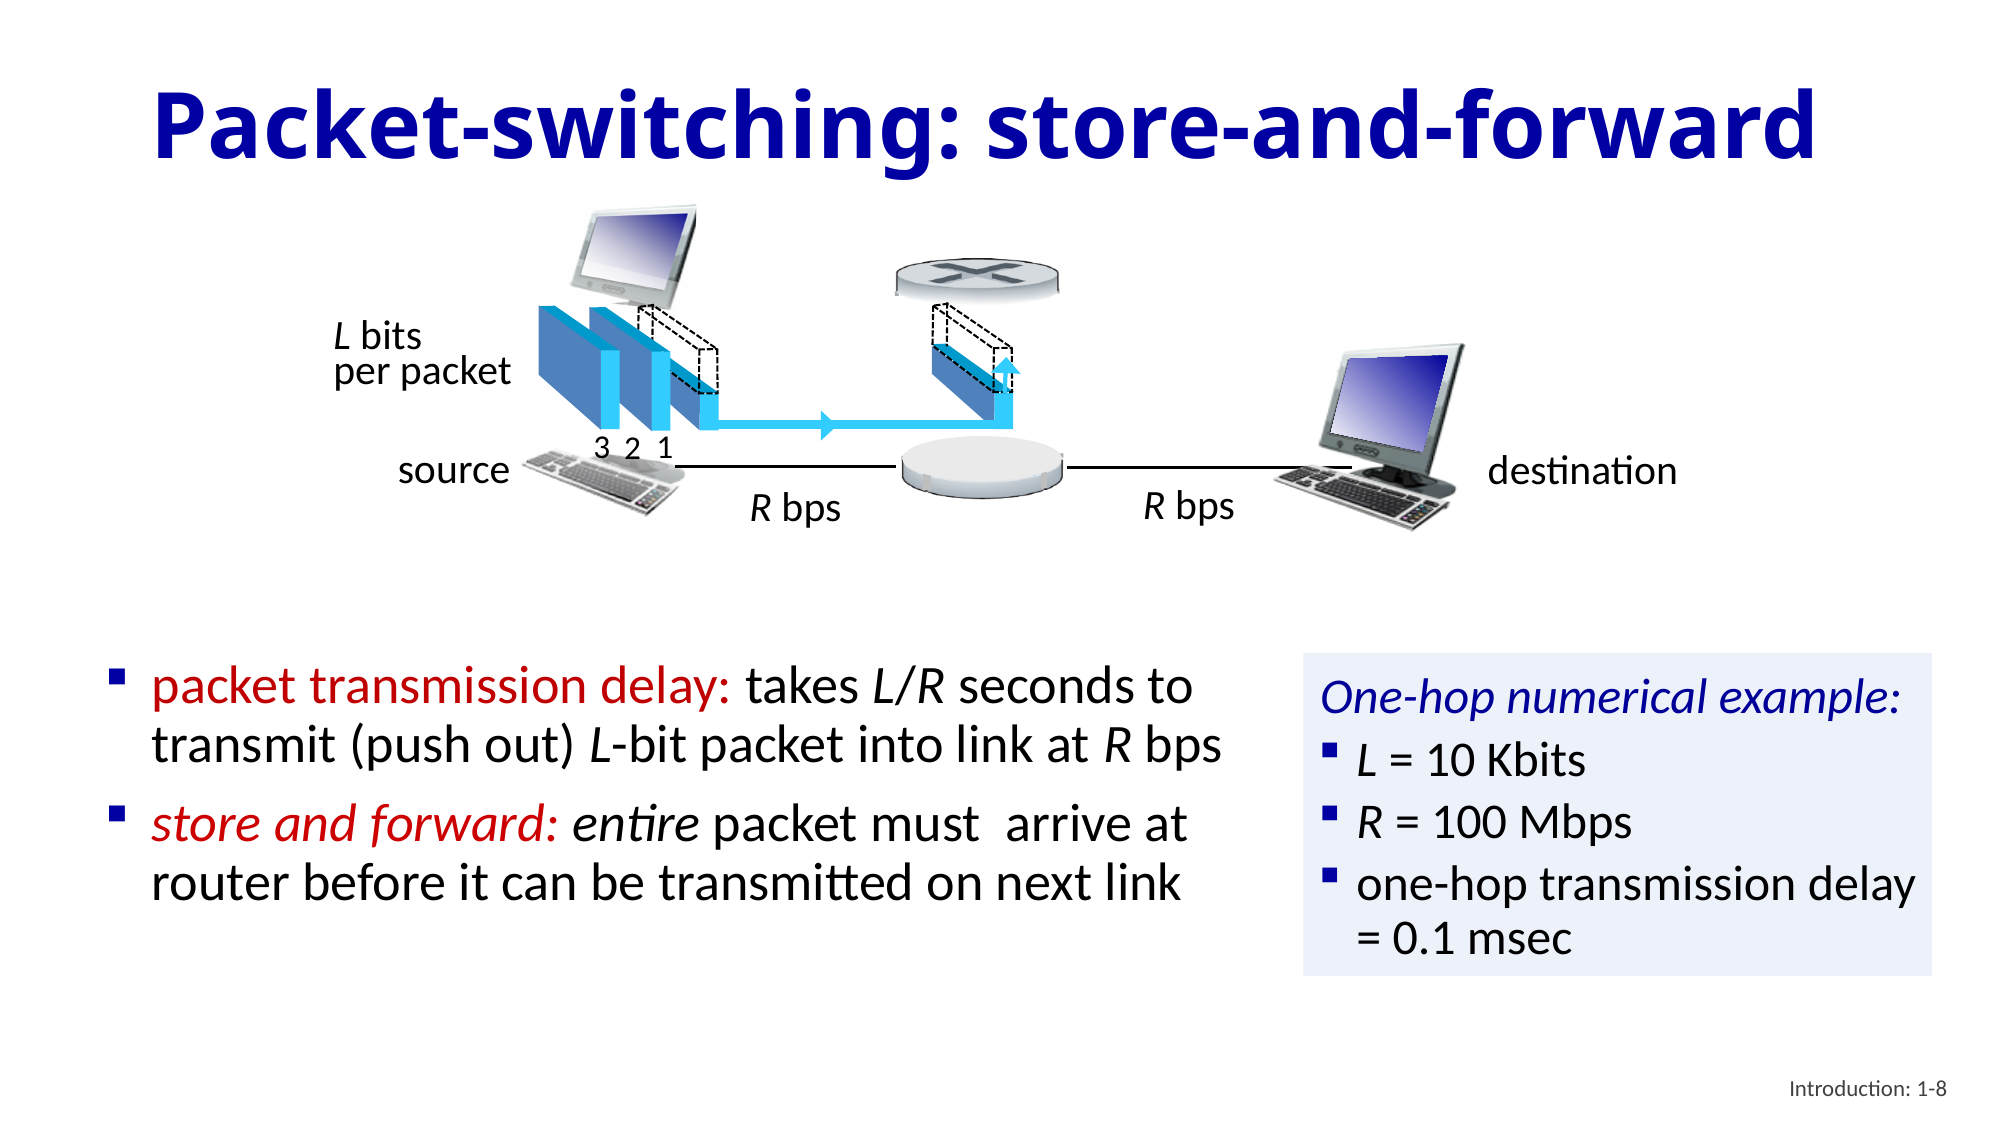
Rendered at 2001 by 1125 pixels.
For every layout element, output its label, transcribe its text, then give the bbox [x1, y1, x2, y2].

text_box L bits per packet [318, 314, 528, 401]
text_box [517, 444, 694, 519]
text_box R bps [1128, 470, 1227, 536]
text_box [888, 258, 1068, 309]
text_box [896, 436, 1070, 500]
list packet transmission delay: takes L/R seconds to transmit (push out) L-bit packet into link at R bps store and forward: entire packet must arrive at router before it can be transmitted on next link [89, 649, 1249, 946]
text_box destination [1472, 435, 1694, 501]
text_box source [383, 434, 526, 500]
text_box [538, 302, 1021, 441]
slide_number Introduction: 1-8 [1512, 1056, 1963, 1117]
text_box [1227, 335, 1471, 546]
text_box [1303, 652, 1936, 1030]
title Packet-switching: store-and-forward [135, 55, 1861, 202]
text_box R bps [734, 472, 857, 538]
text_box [546, 203, 726, 302]
